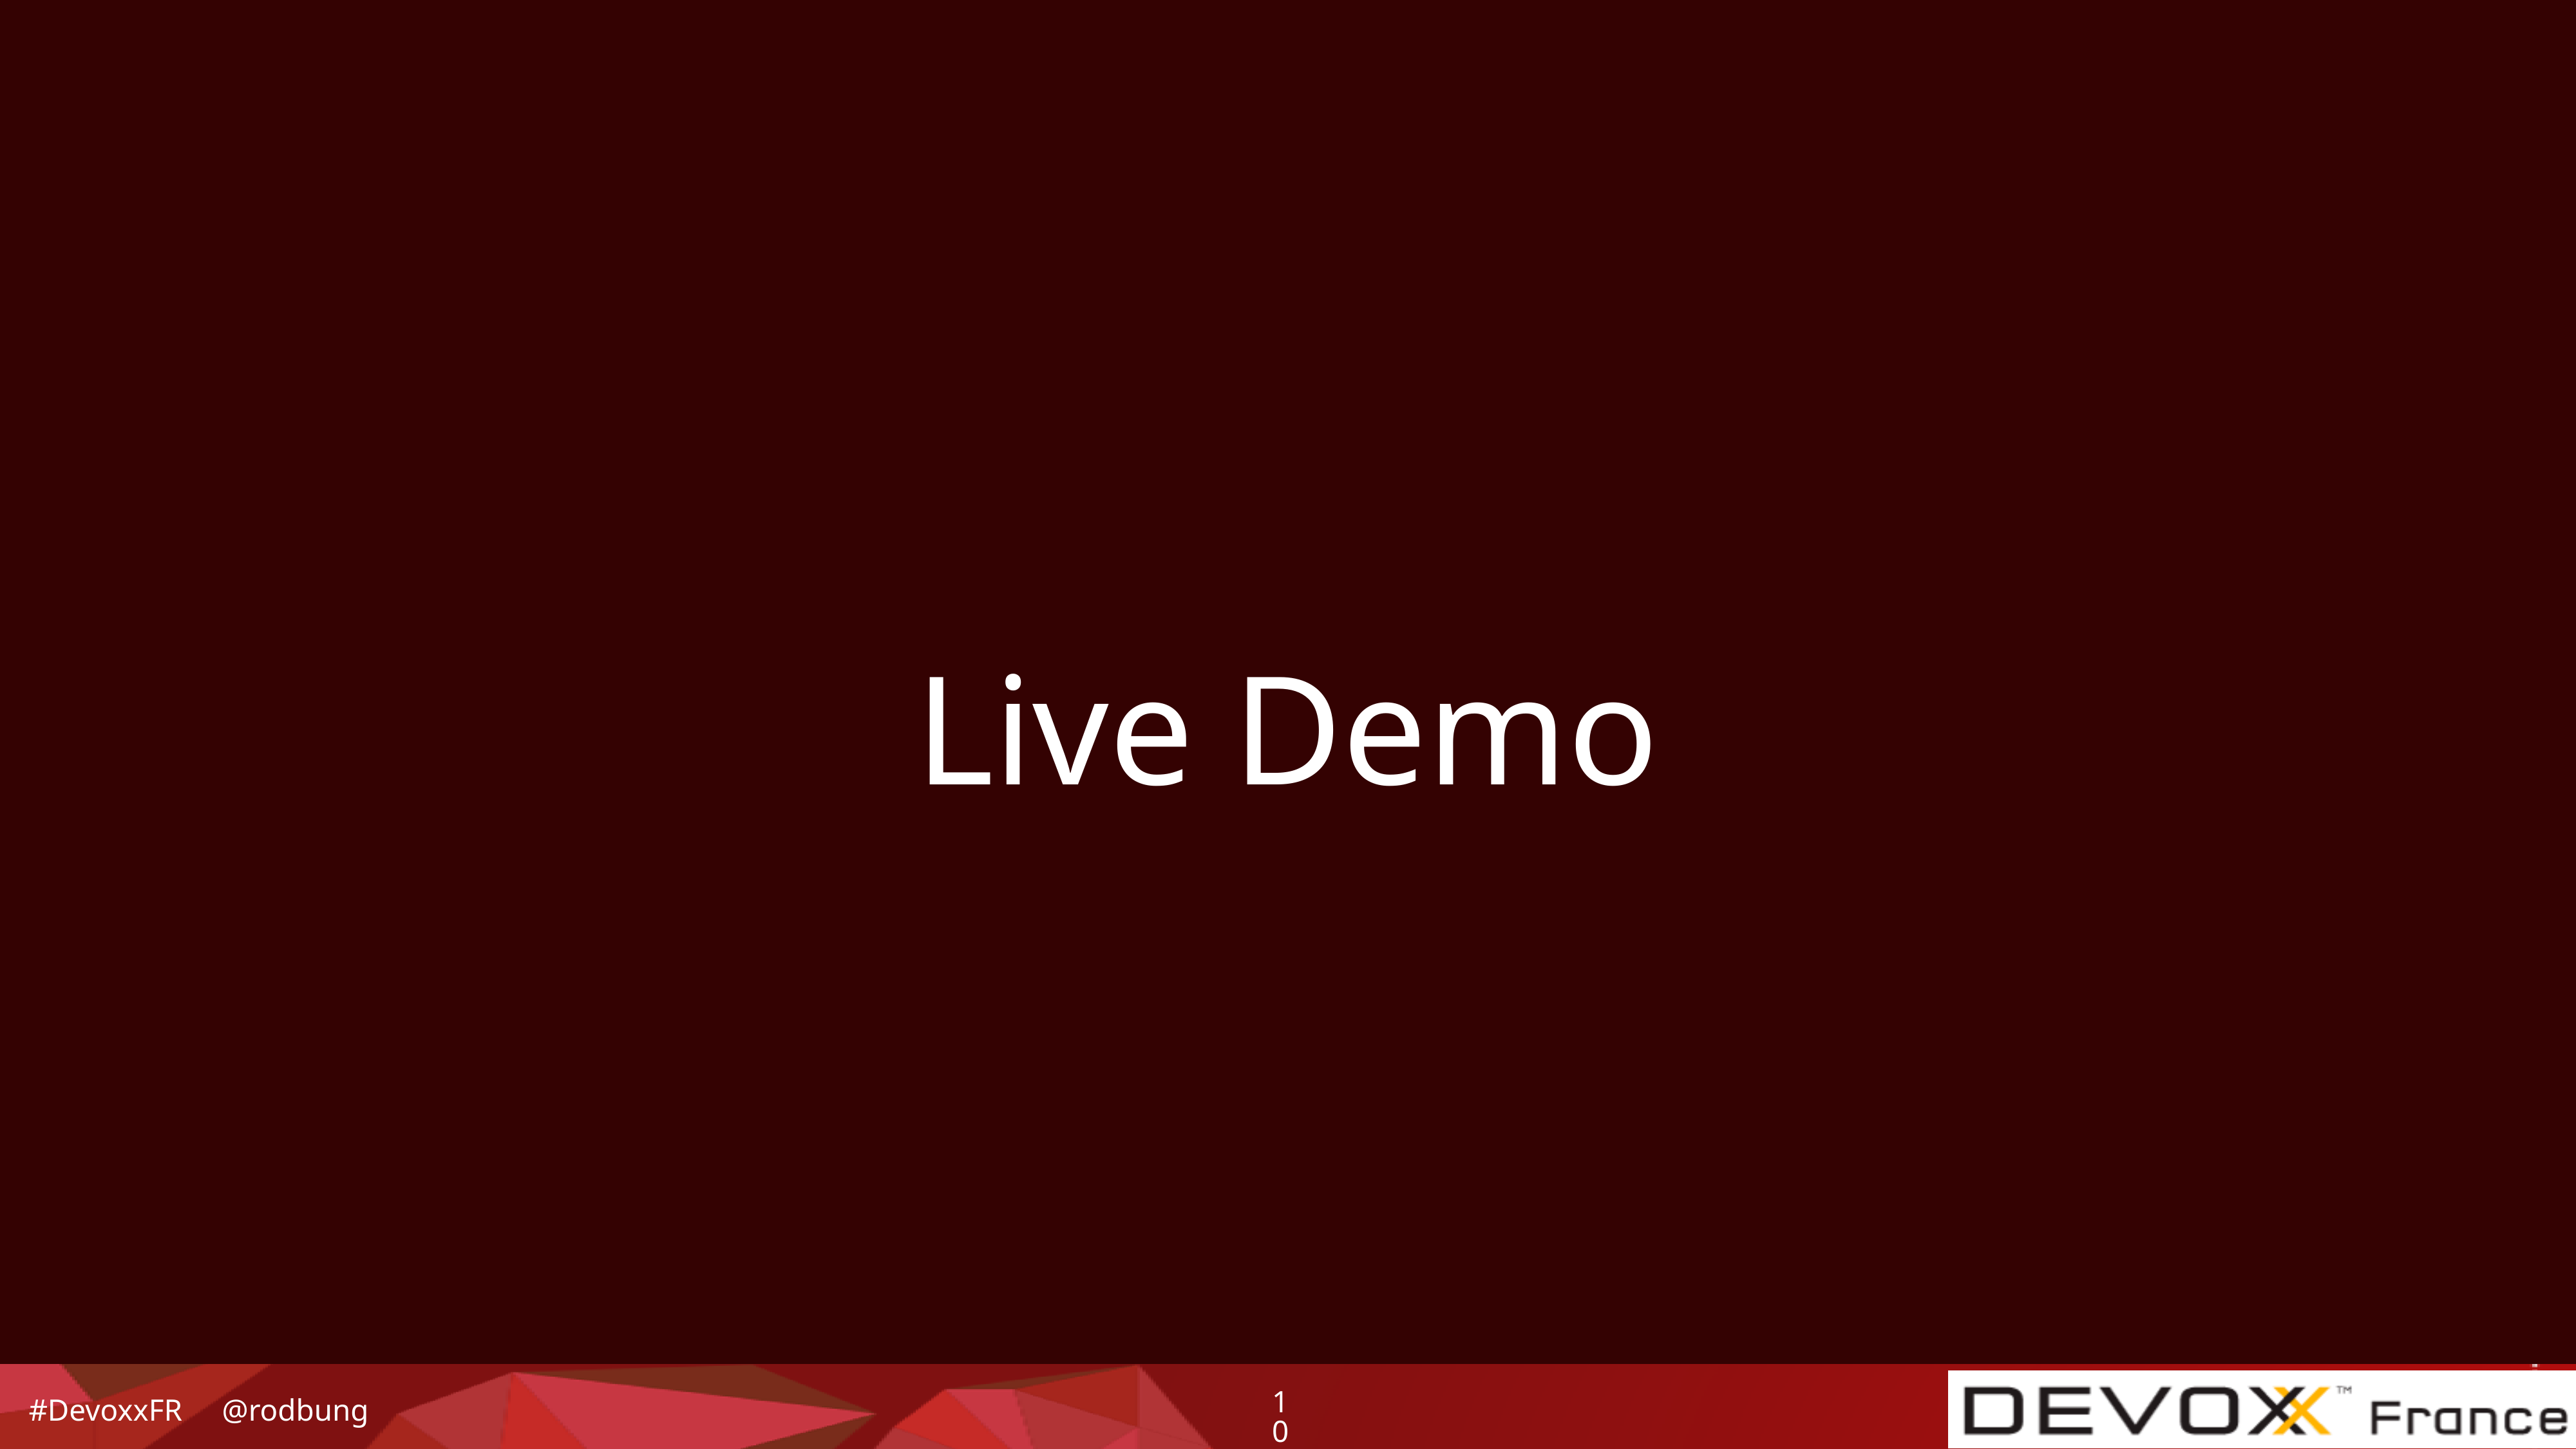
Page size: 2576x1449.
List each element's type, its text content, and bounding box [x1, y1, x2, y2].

slide_number 10 [1264, 1375, 1310, 1427]
title Live Demo [142, 363, 2432, 1086]
picture [0, 1364, 2576, 1449]
